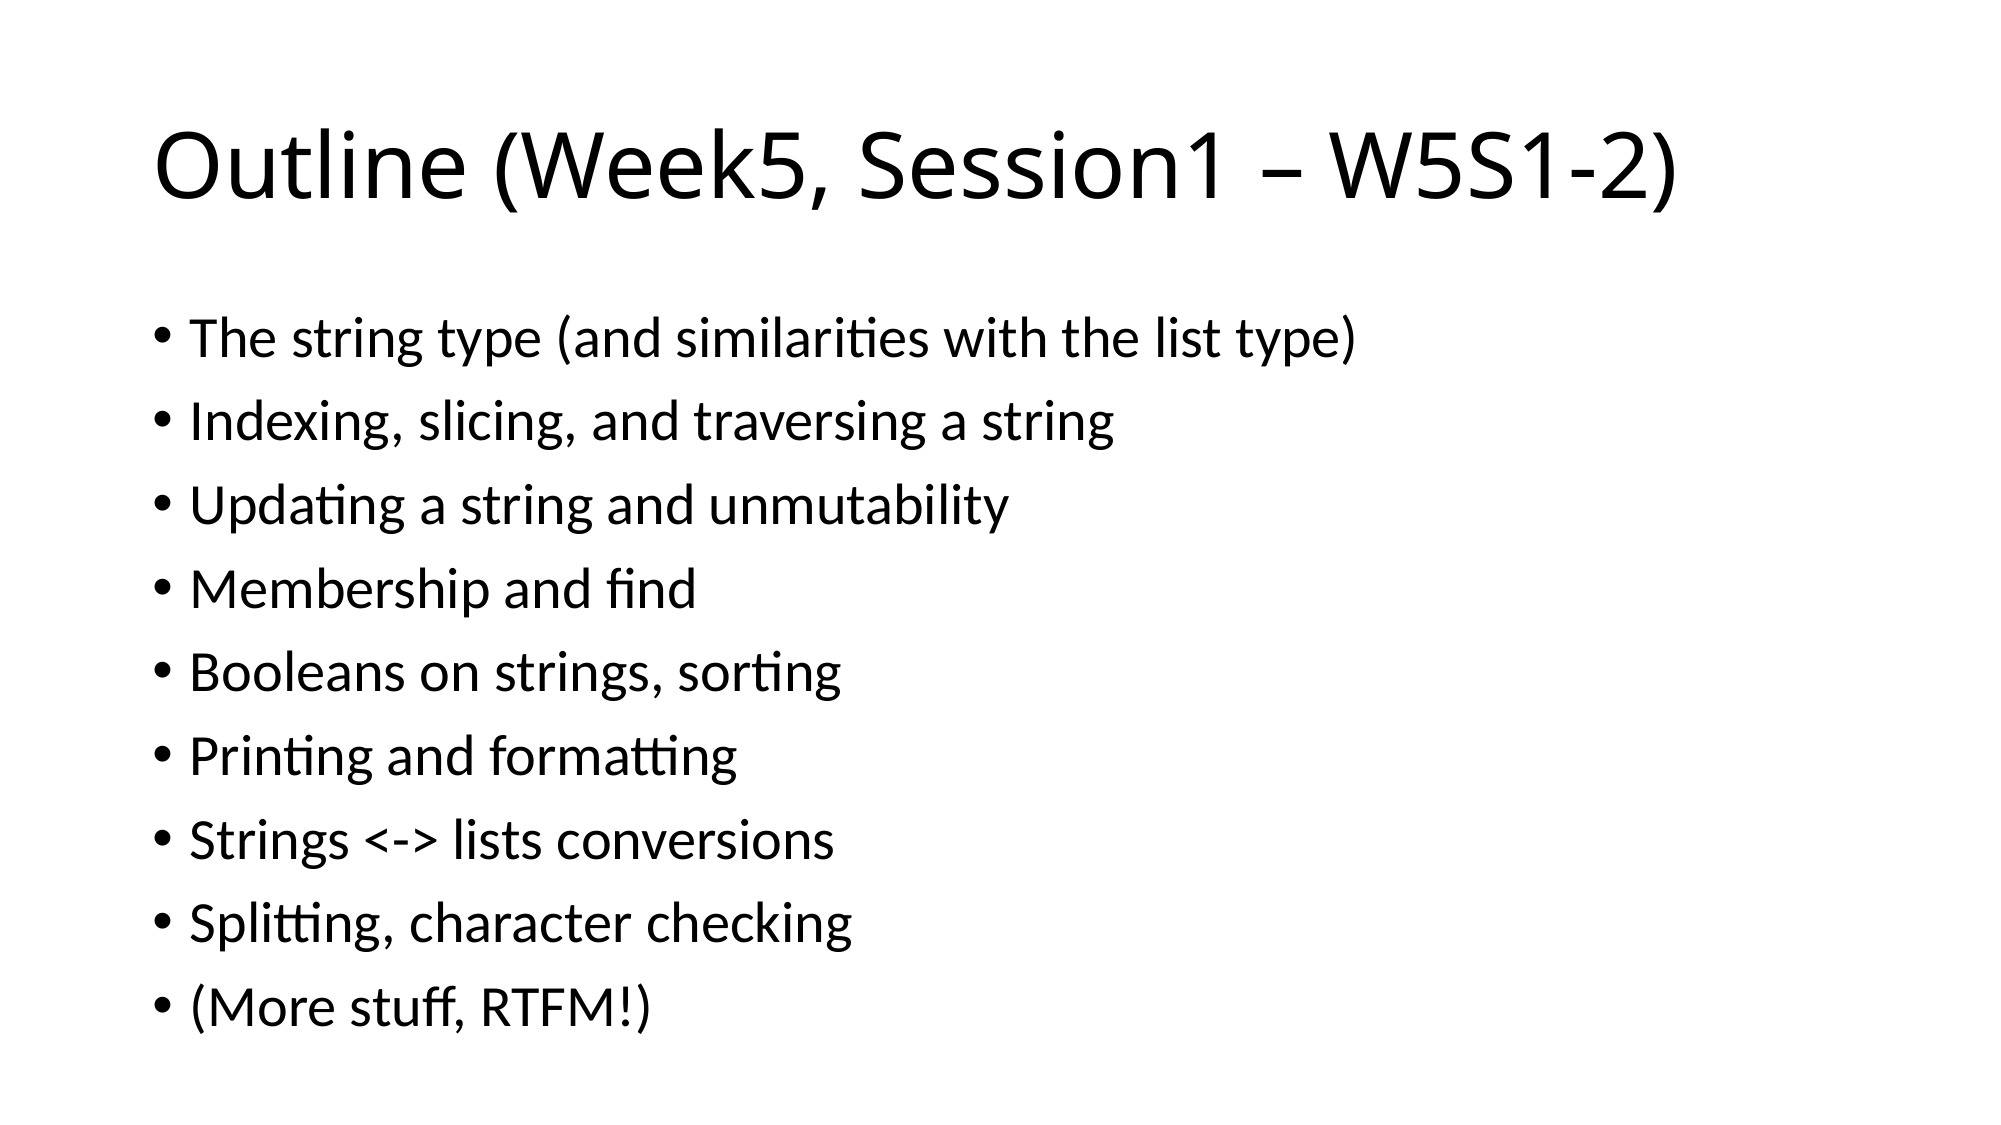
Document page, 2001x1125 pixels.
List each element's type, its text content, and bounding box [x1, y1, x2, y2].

list The string type (and similarities with the list type) Indexing, slicing, and traversing a string Updating a string and unmutability Membership and find Booleans on strings, sorting Printing and formatting Strings <-> lists conversions Splitting, character checking (More stuff, RTFM!) [137, 299, 1863, 1125]
title Outline (Week5, Session1 – W5S1-2) [137, 59, 1863, 278]
